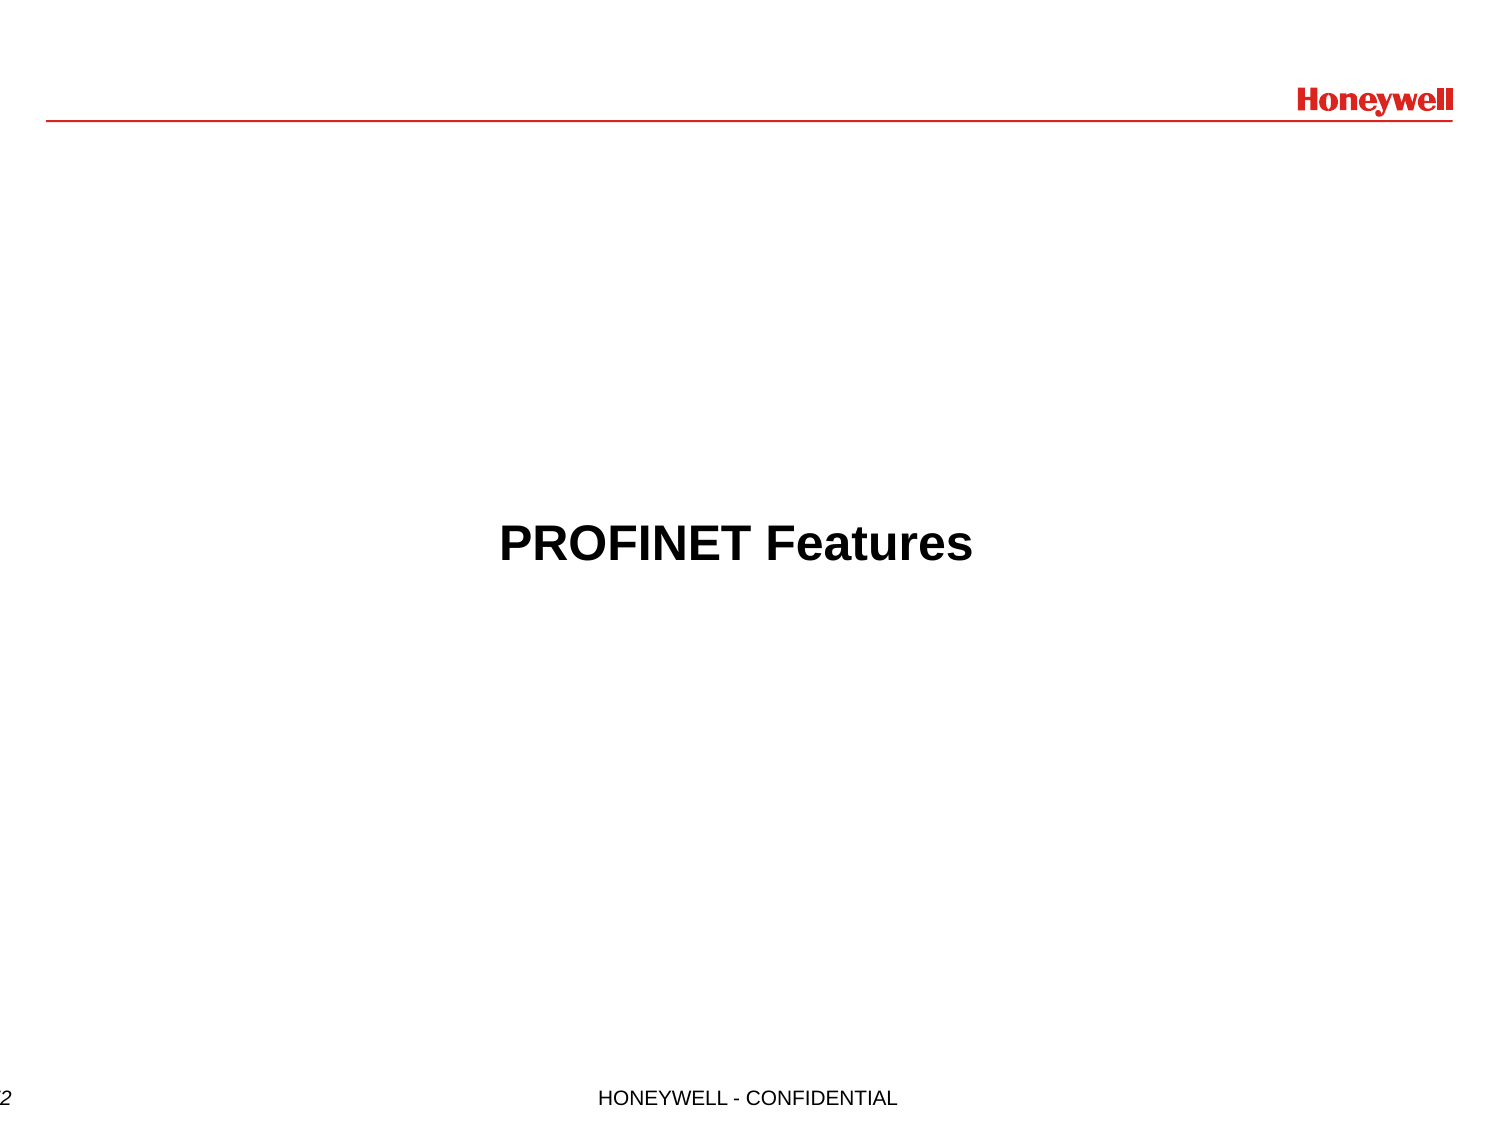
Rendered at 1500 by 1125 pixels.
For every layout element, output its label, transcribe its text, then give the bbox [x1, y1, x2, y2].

list PROFINET Features [91, 162, 1405, 989]
